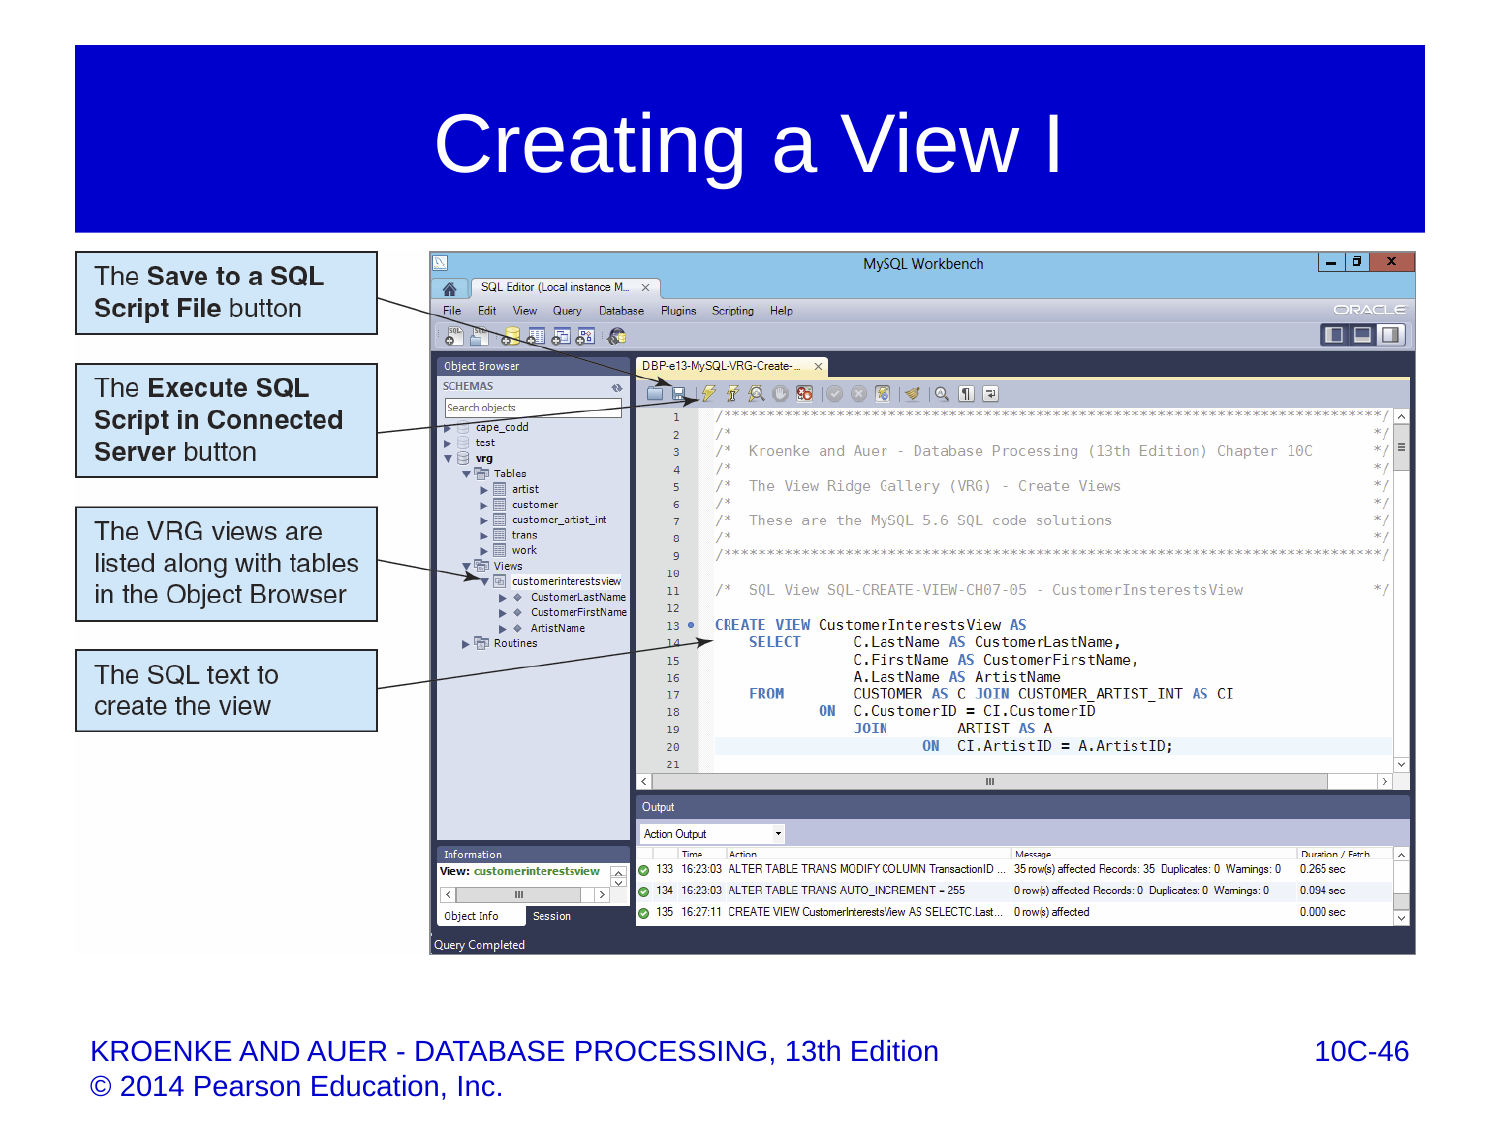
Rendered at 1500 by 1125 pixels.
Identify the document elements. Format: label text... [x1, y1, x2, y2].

title Creating a View I [75, 45, 1425, 233]
slide_number 10C-46 [1074, 1024, 1426, 1103]
footer KROENKE AND AUER - DATABASE PROCESSING, 13th Edition © 2014 Pearson Education, Inc. [74, 1024, 988, 1104]
picture [74, 250, 1416, 955]
